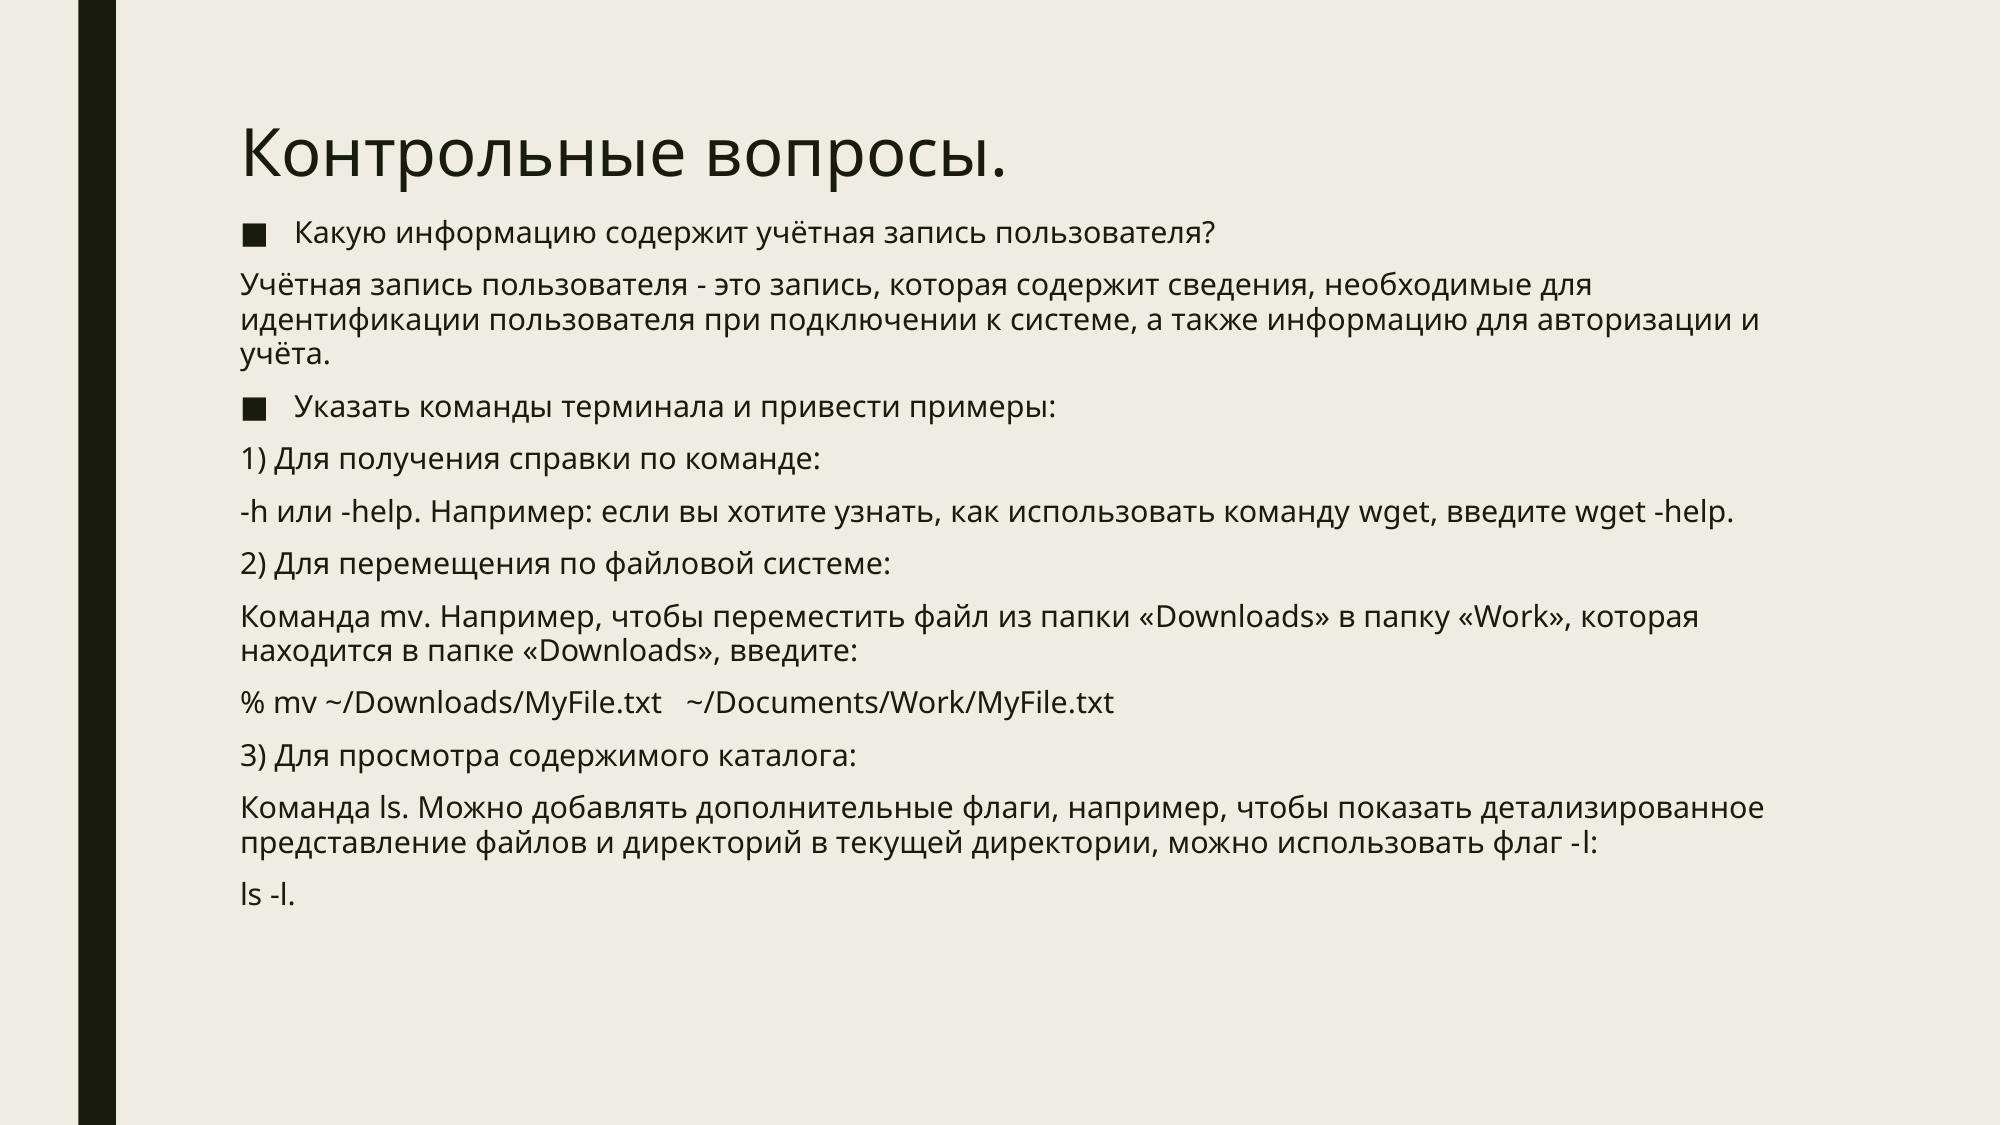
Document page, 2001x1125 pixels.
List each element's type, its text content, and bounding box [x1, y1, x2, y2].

list Какую информацию содержит учётная запись пользователя? Учётная запись пользователя - это запись, которая содержит сведения, необходимые для идентификации пользователя при подключении к системе, а также информацию для авторизации и учёта. Указать команды терминала и привести примеры: 1) Для получения справки по команде: -h или -help. Например: если вы хотите узнать, как использовать команду wget, введите wget -help. 2) Для перемещения по файловой системе: Команда mv. Например, чтобы переместить файл из папки «Downloads» в папку «Work», которая находится в папке «Downloads», введите: % mv ~/Downloads/MyFile.txt ~/Documents/Work/MyFile.txt 3) Для просмотра содержимого каталога: Команда ls. Можно добавлять дополнительные флаги, например, чтобы показать детализированное представление файлов и директорий в текущей директории, можно использовать флаг -l: ls -l. [225, 208, 1800, 963]
title Контрольные вопросы. [225, 112, 1800, 208]
